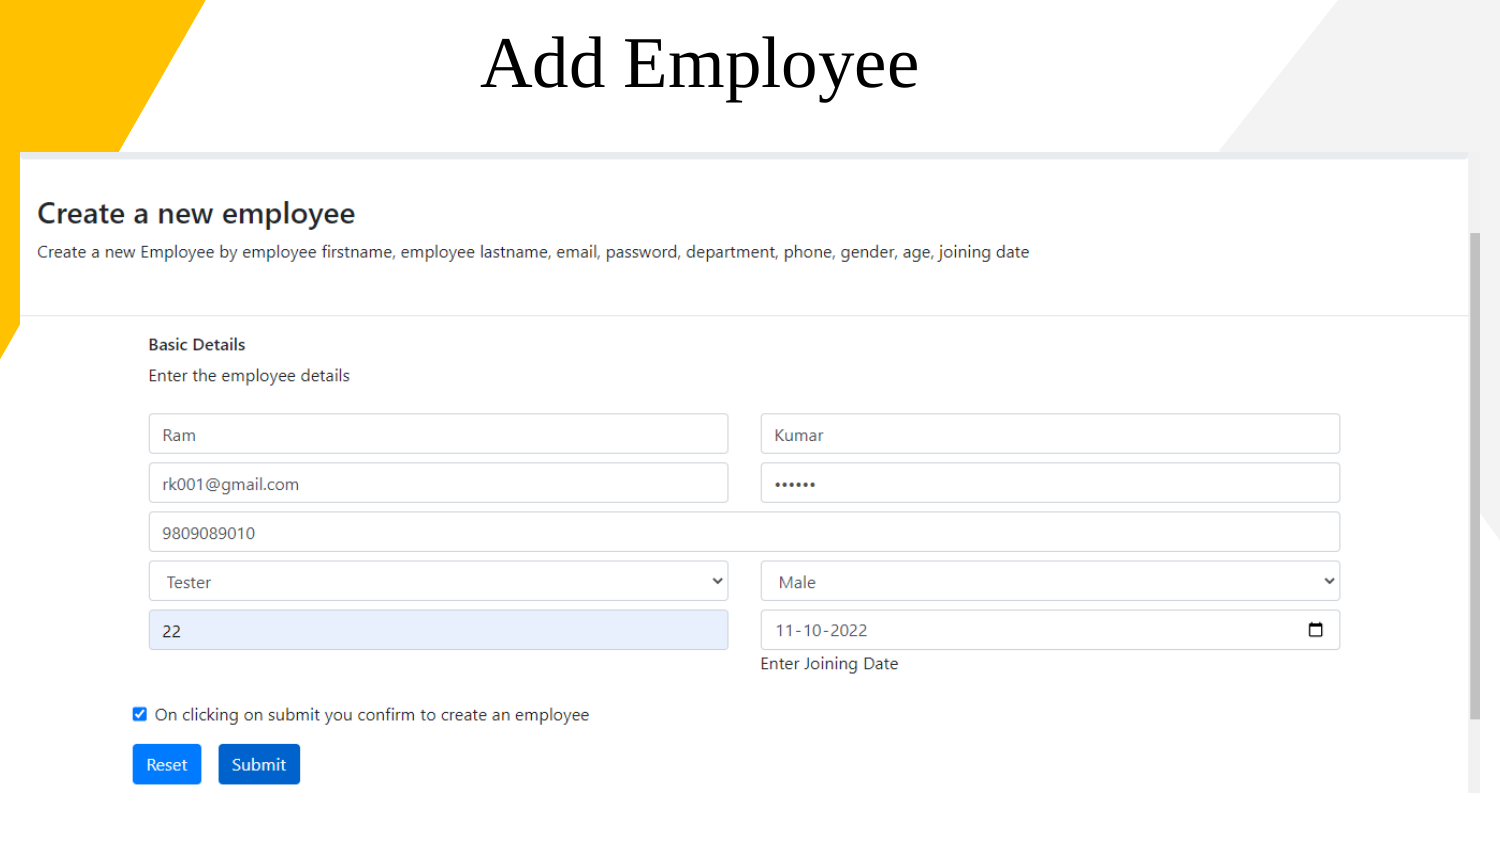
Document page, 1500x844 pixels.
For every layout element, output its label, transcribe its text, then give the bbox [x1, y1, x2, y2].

picture [19, 151, 1481, 794]
title Add Employee [35, 0, 1365, 117]
